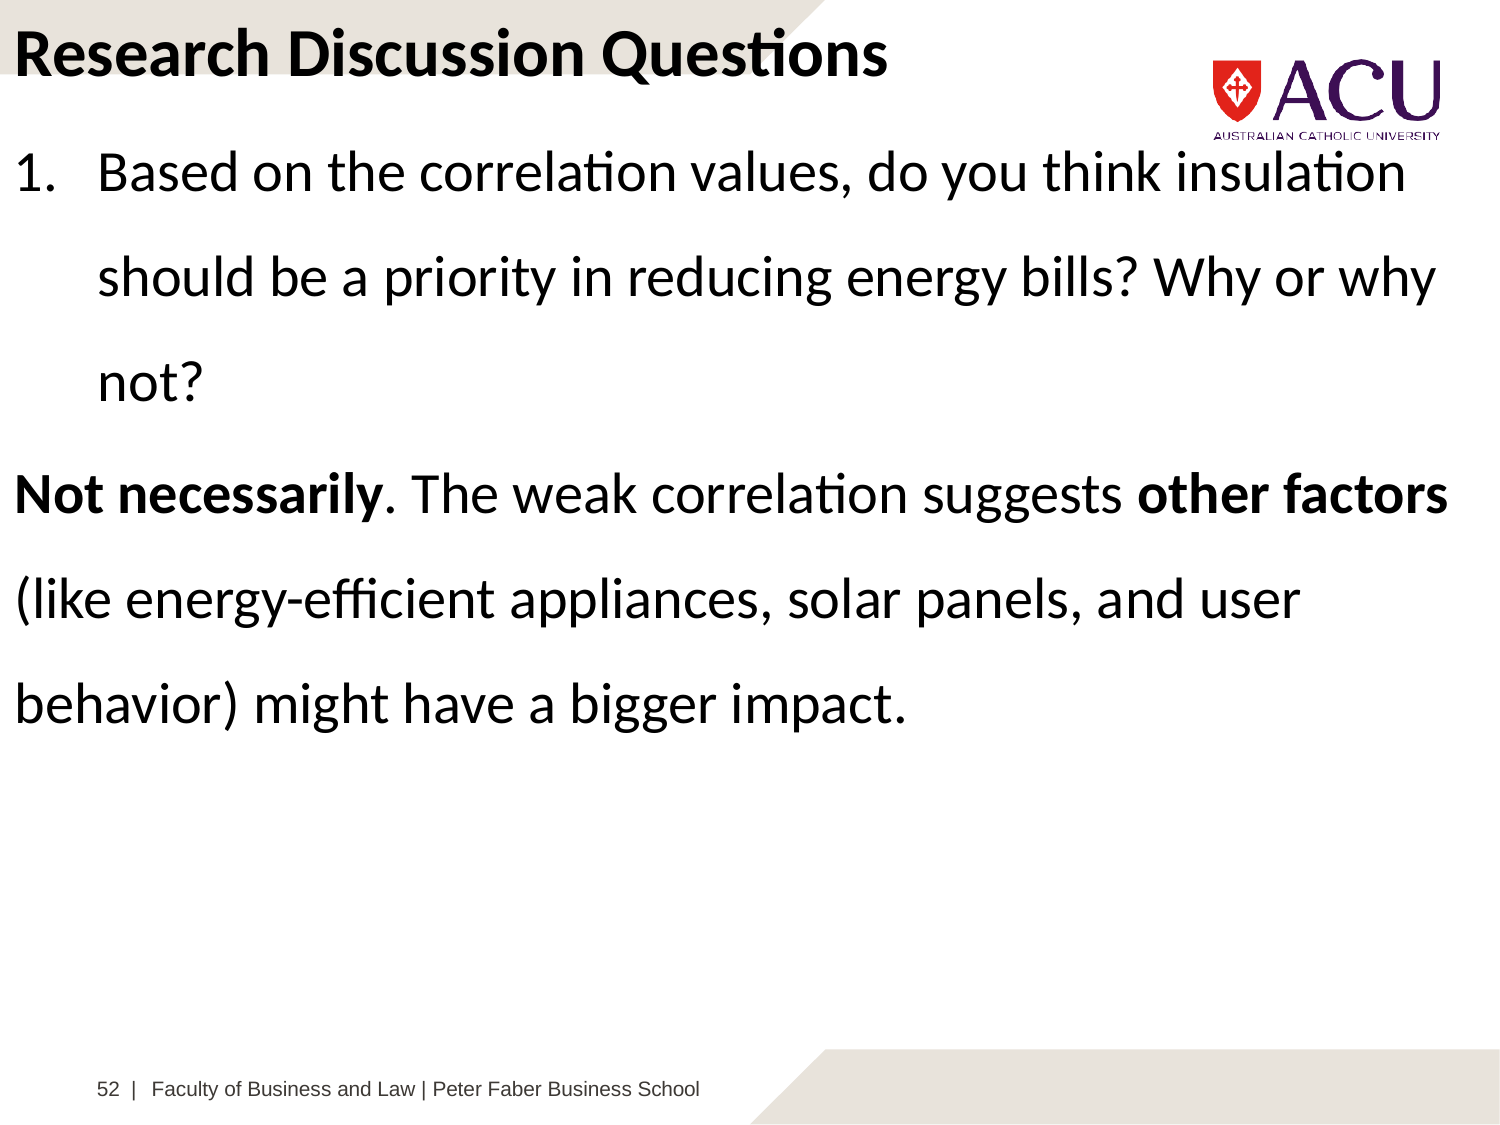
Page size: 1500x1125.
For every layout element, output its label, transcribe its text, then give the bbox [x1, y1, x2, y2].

text_box Research Discussion Questions [0, 0, 1163, 98]
slide_number 52 | [90, 1075, 703, 1125]
picture [1213, 59, 1440, 91]
text_box Faculty of Business and Law | Peter Faber Business School [149, 1075, 703, 1101]
text_box Not necessarily. The weak correlation suggests other factors (like energy-efficient appliances, solar panels, and user behavior) might have a bigger impact. [0, 413, 1477, 743]
text_box Based on the correlation values, do you think insulation should be a priority in reducing energy bills? Why or why not? [0, 91, 1495, 421]
